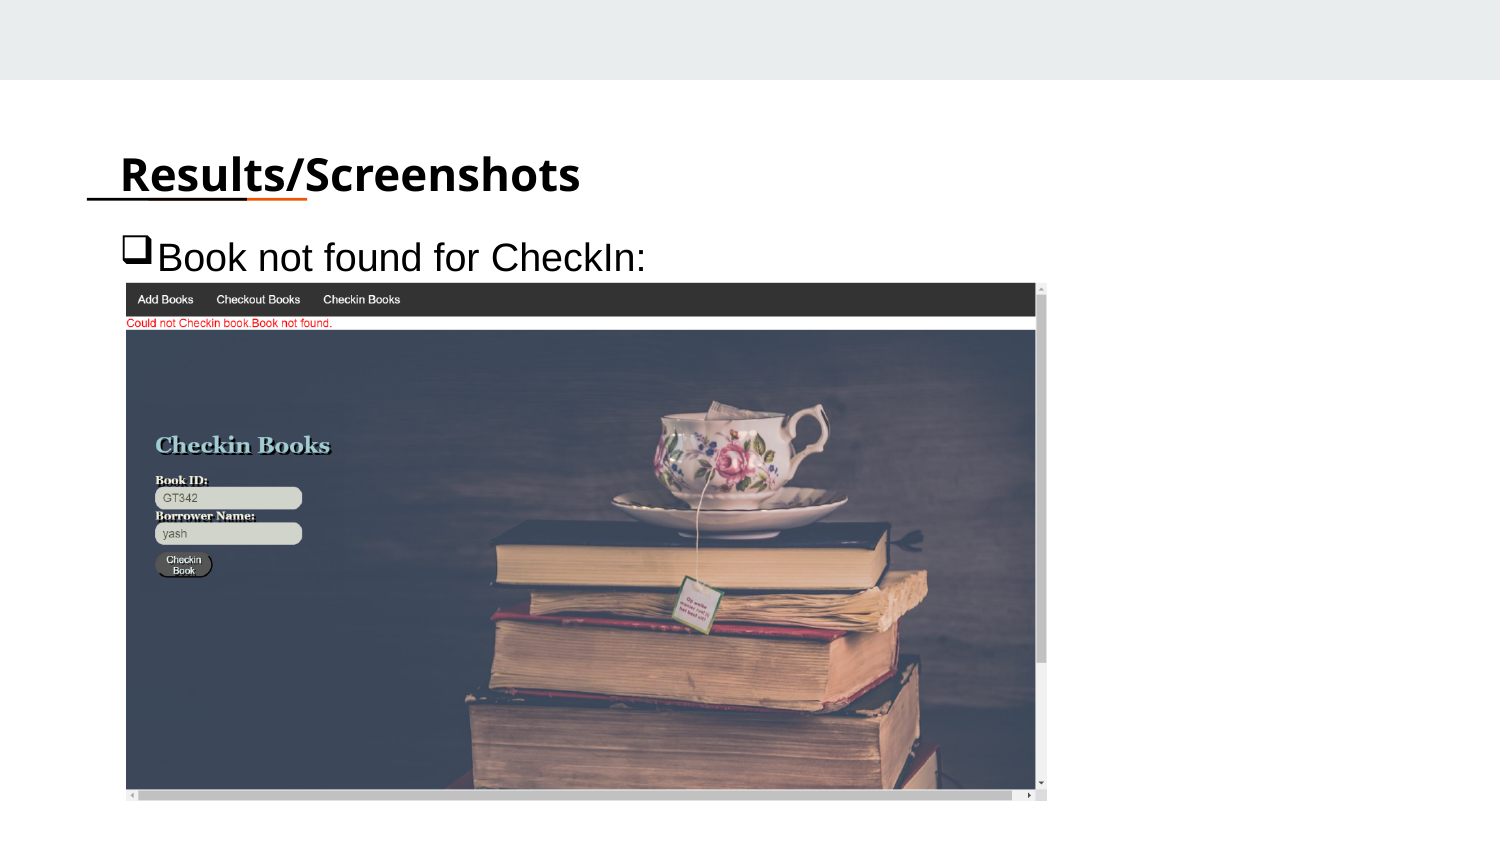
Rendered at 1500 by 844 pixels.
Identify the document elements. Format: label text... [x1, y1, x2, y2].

title Results/Screenshots [119, 97, 1381, 209]
picture [126, 282, 1047, 801]
list Book not found for CheckIn: [119, 209, 1381, 805]
